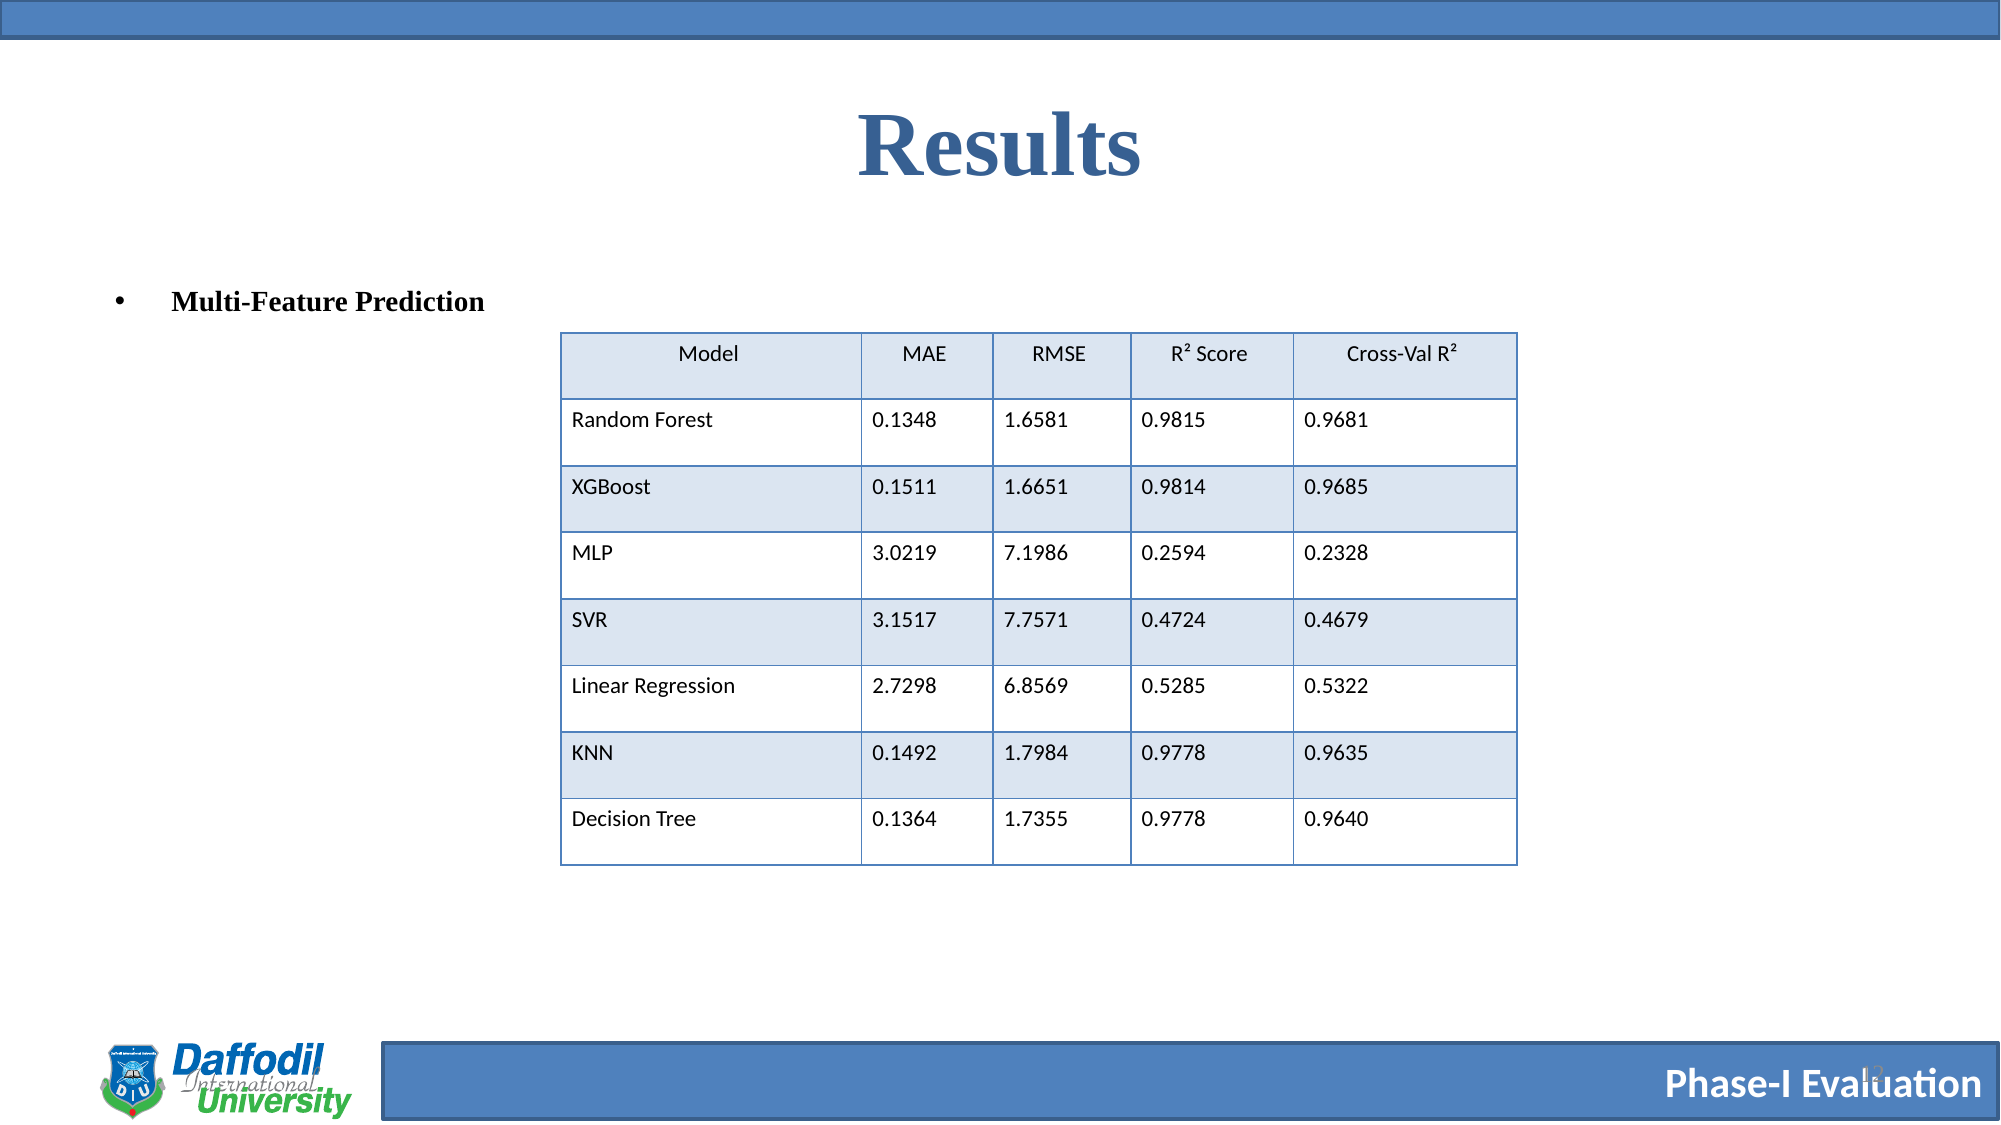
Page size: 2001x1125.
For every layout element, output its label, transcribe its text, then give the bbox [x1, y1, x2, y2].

table_cell 3.0219 [862, 533, 992, 598]
table_cell SVR [562, 600, 861, 665]
table_cell 7.1986 [994, 533, 1130, 598]
list Multi-Feature Prediction [99, 275, 1900, 925]
table_cell 0.4724 [1132, 600, 1293, 665]
table_cell Linear Regression [562, 666, 861, 731]
table_cell Decision Tree [562, 799, 861, 864]
table_cell 0.5285 [1132, 666, 1293, 731]
table_cell 1.6651 [994, 467, 1130, 531]
table_cell 0.9814 [1132, 467, 1293, 531]
table_header R² Score [1132, 334, 1293, 398]
table_cell 0.1511 [862, 467, 992, 531]
table_cell 1.6581 [994, 400, 1130, 465]
table_cell 0.9635 [1294, 733, 1516, 798]
table_header Model [562, 334, 861, 398]
table_header MAE [862, 334, 992, 398]
table_cell 6.8569 [994, 666, 1130, 731]
table_cell 0.9640 [1294, 799, 1516, 864]
table_cell 3.1517 [862, 600, 992, 665]
slide_number 12 [1433, 1042, 1900, 1103]
table_cell 1.7355 [994, 799, 1130, 864]
table_cell 0.9778 [1132, 733, 1293, 798]
table_cell 0.4679 [1294, 600, 1516, 665]
table_header Cross-Val R² [1294, 334, 1516, 398]
table_cell 0.9778 [1132, 799, 1293, 864]
table_cell KNN [562, 733, 861, 798]
table_cell 0.2594 [1132, 533, 1293, 598]
table_cell 0.9815 [1132, 400, 1293, 465]
table_cell Random Forest [562, 400, 861, 465]
table_cell 0.5322 [1294, 666, 1516, 731]
picture [125, 1078, 132, 1084]
table_cell 0.1348 [862, 400, 992, 465]
table_cell 0.9685 [1294, 467, 1516, 531]
table_cell 0.2328 [1294, 533, 1516, 598]
title Results [99, 45, 1900, 233]
table_cell XGBoost [562, 467, 861, 531]
table_cell 2.7298 [862, 666, 992, 731]
table_cell MLP [562, 533, 861, 598]
table_cell 0.1364 [862, 799, 992, 864]
table_cell 1.7984 [994, 733, 1130, 798]
table_cell 0.9681 [1294, 400, 1516, 465]
table_header RMSE [994, 334, 1130, 398]
table_cell 7.7571 [994, 600, 1130, 665]
table_cell 0.1492 [862, 733, 992, 798]
